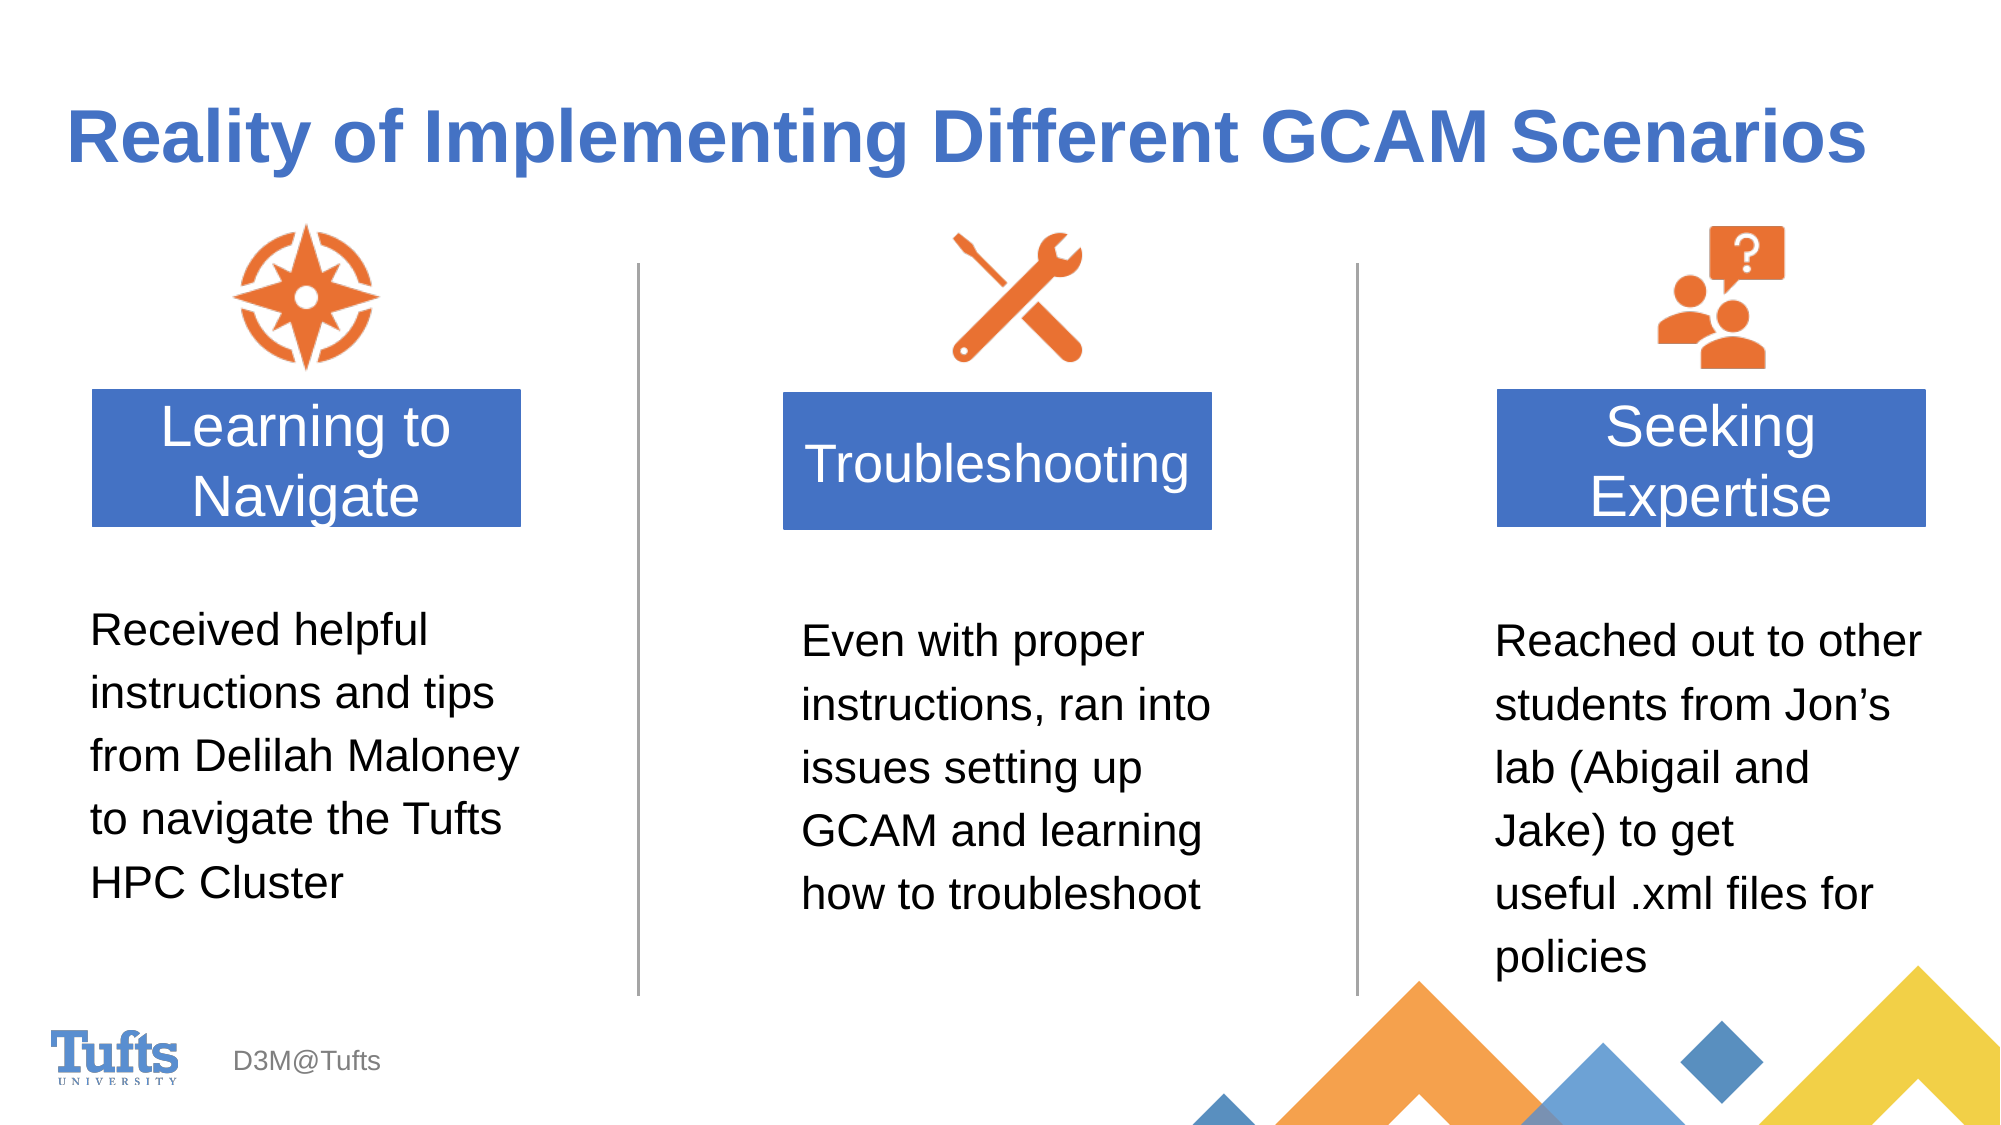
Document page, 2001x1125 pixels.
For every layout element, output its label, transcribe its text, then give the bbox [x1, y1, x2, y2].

picture [0, 0, 2000, 1125]
text_box Seeking Expertise [1497, 390, 1925, 527]
text_box Troubleshooting [784, 392, 1212, 530]
text_box Received helpful instructions and tips from Delilah Maloney to navigate the Tufts HPC Cluster [74, 576, 538, 923]
text_box Even with proper instructions, ran into issues setting up GCAM and learning how to troubleshoot [786, 587, 1250, 934]
text_box Reached out to other students from Jon’s lab (Abigail and Jake) to get useful .xml files for policies [1479, 587, 1943, 997]
text_box Learning to Navigate [92, 390, 521, 527]
text_box Reality of Implementing Different GCAM Scenarios [51, 72, 1933, 167]
